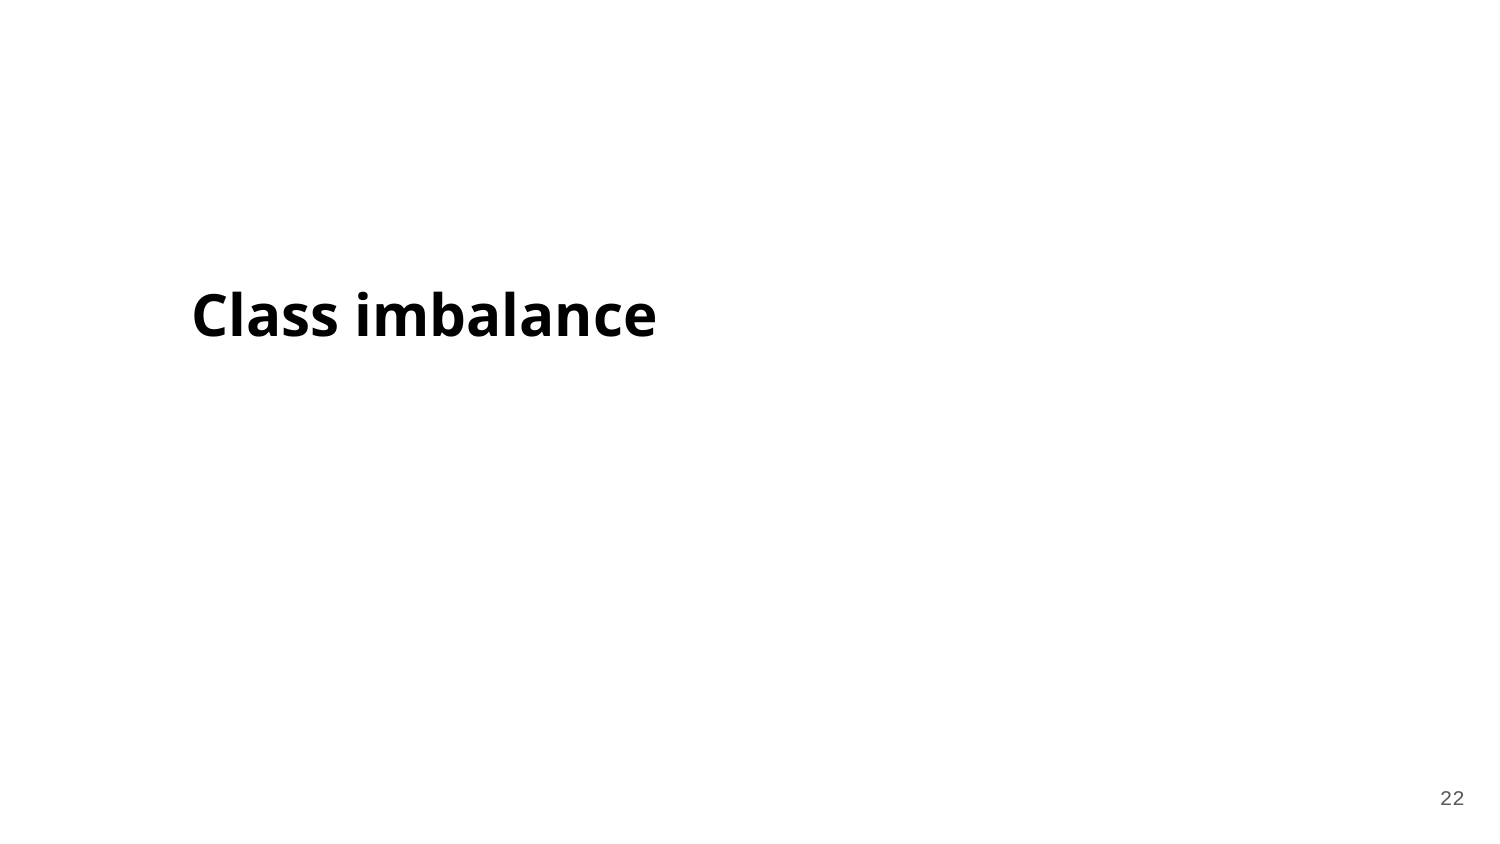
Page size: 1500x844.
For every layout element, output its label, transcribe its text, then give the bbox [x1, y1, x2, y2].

title Class imbalance [176, 262, 1096, 526]
slide_number ‹#› [1389, 764, 1480, 830]
